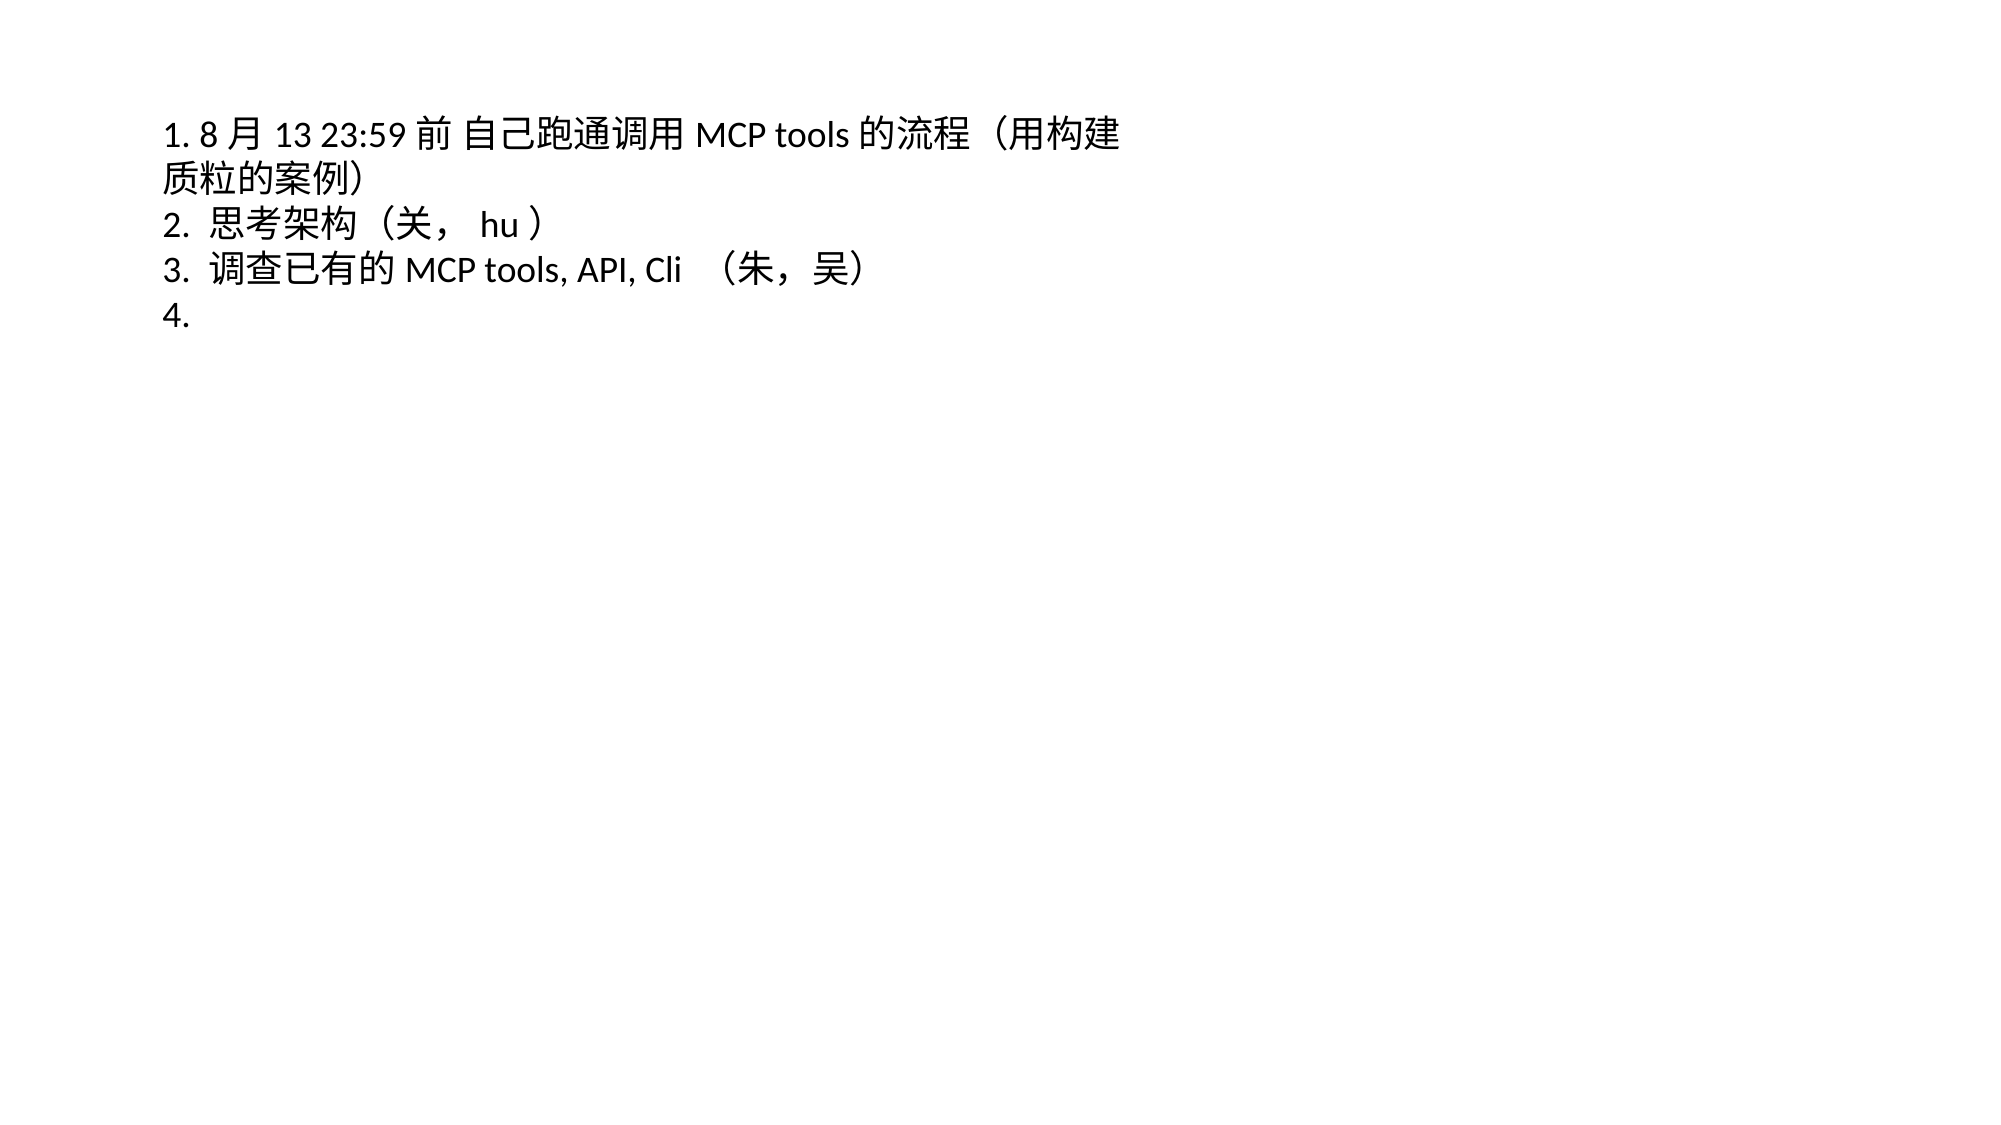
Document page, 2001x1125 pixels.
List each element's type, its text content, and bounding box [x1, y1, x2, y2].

text_box 1. 8月13 23:59前 自己跑通调用MCP tools的流程（用构建质粒的案例） 2. 思考架构（关，hu） 3. 调查已有的MCP tools, API, Cli （朱，吴） 4. [147, 102, 1139, 453]
